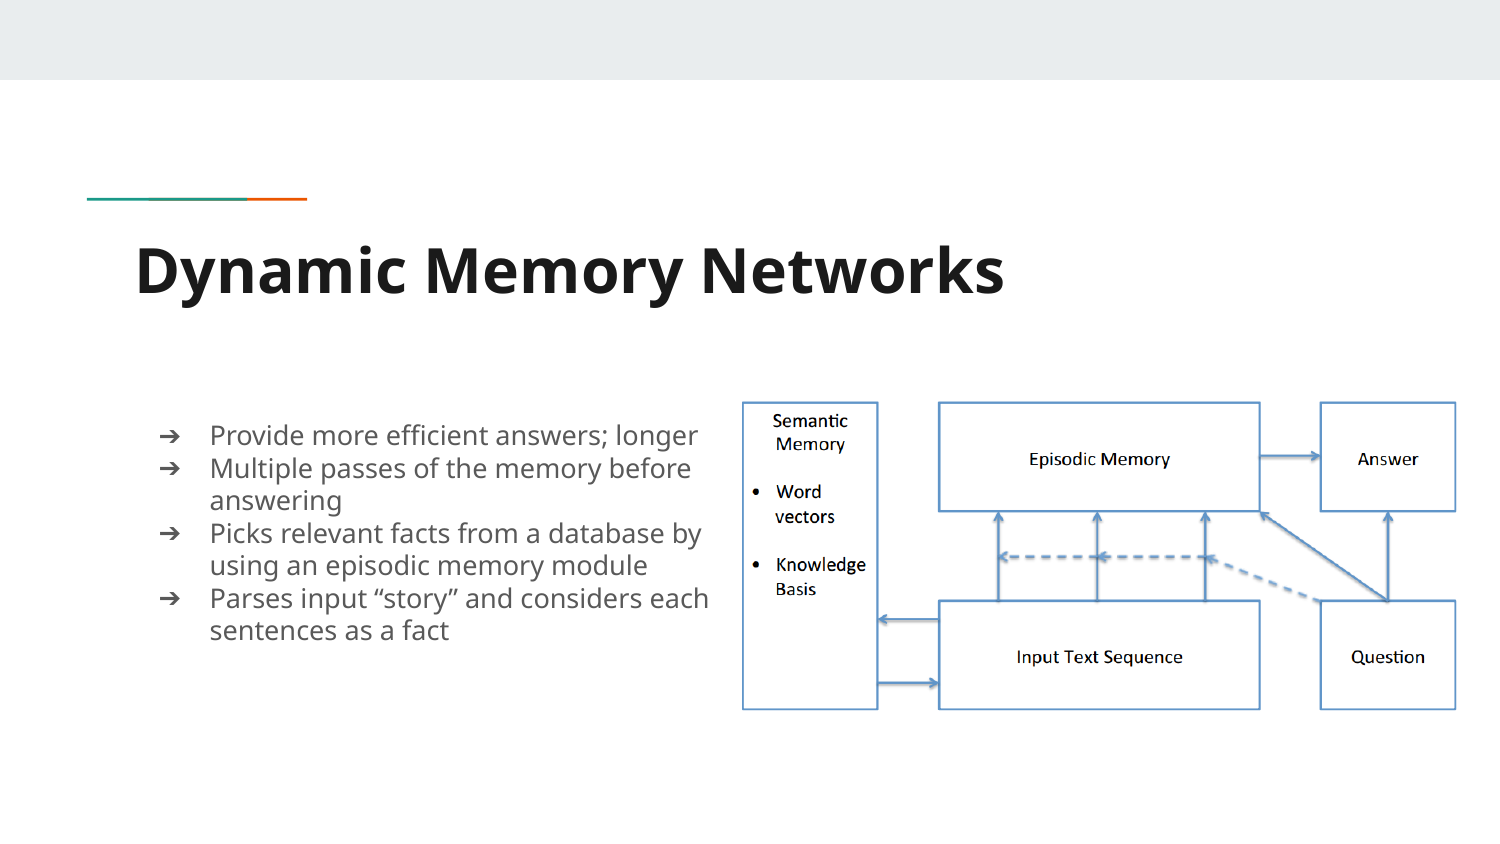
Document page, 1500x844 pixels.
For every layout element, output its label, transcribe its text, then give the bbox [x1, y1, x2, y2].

list Provide more efficient answers; longer Multiple passes of the memory before answering Picks relevant facts from a database by using an episodic memory module Parses input “story” and considers each sentences as a fact [119, 403, 721, 712]
picture [726, 386, 1471, 729]
title Dynamic Memory Networks [119, 216, 1381, 305]
